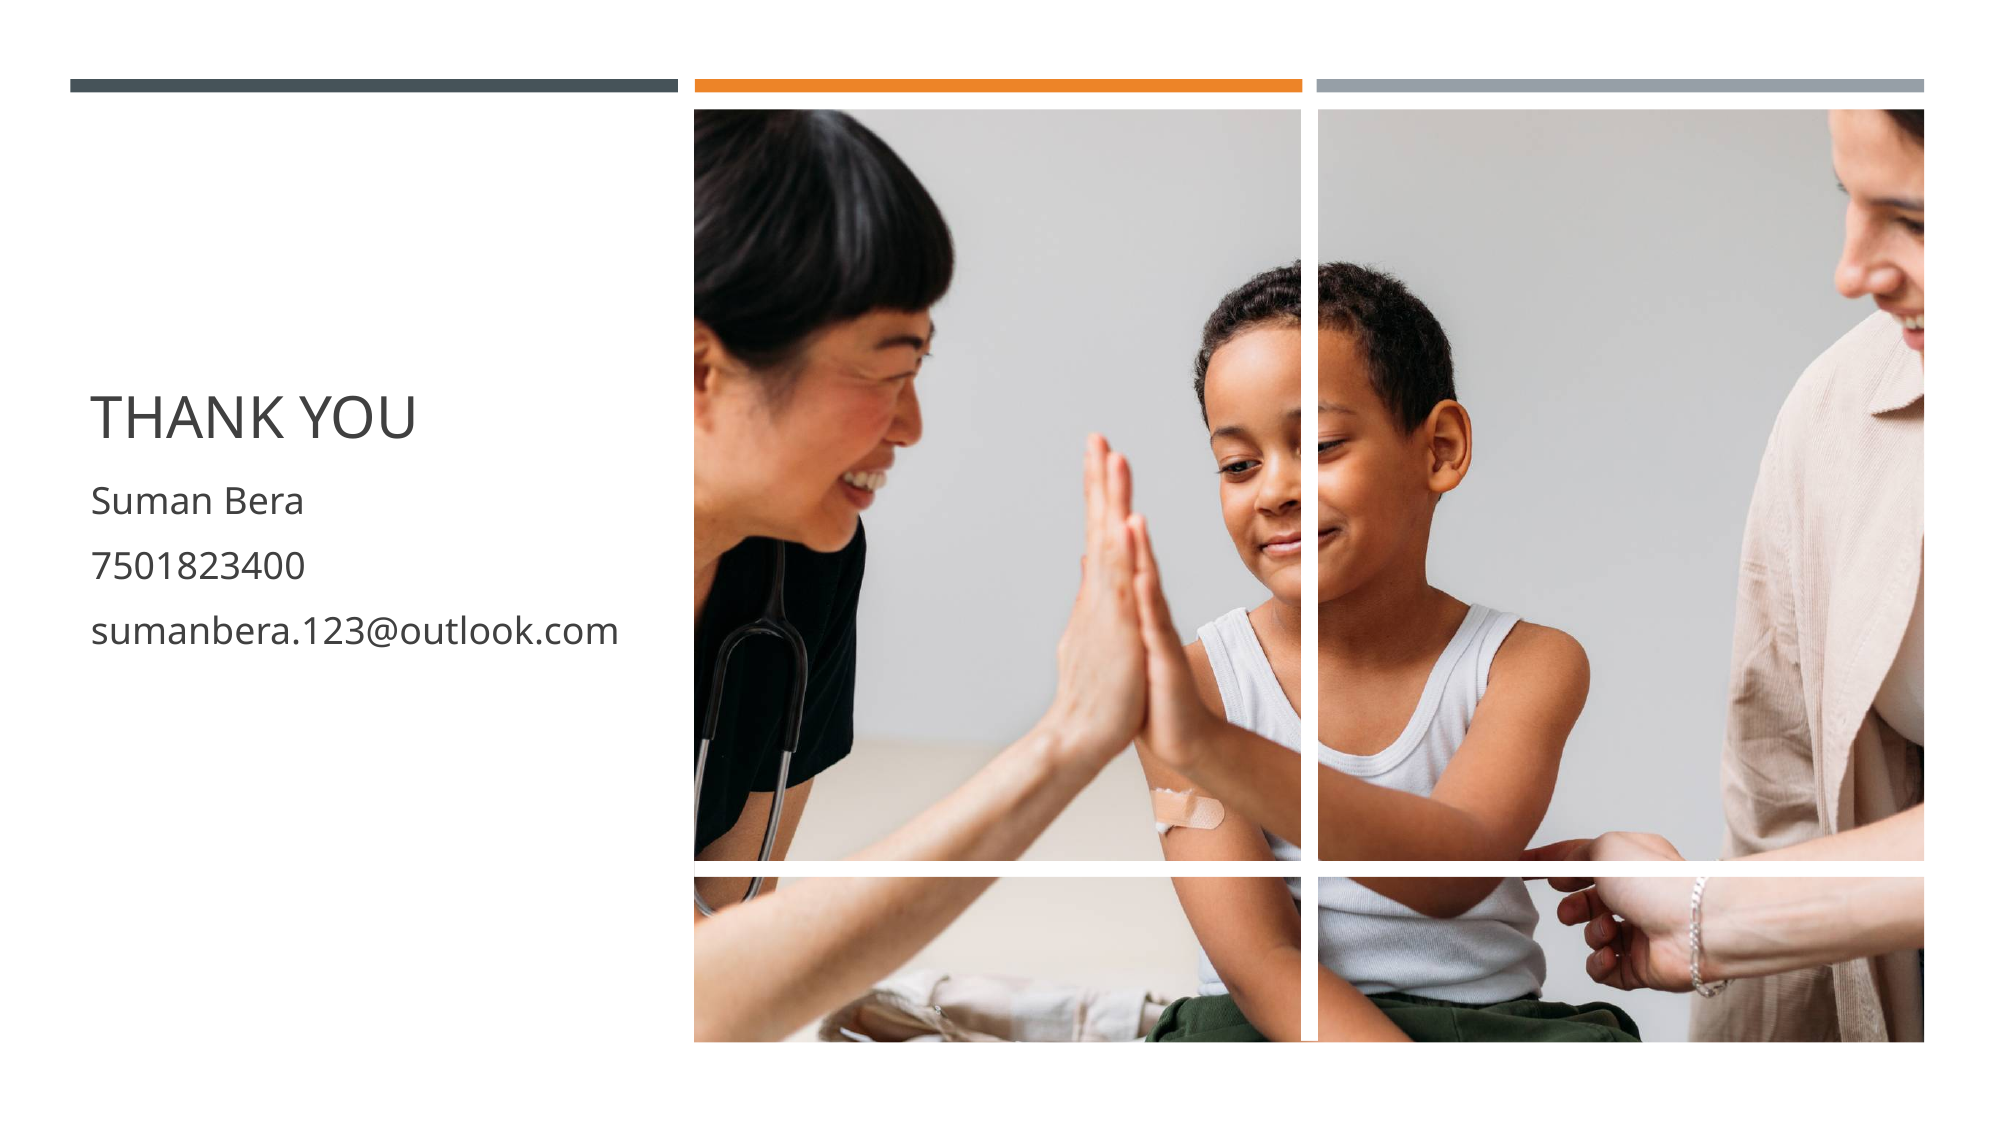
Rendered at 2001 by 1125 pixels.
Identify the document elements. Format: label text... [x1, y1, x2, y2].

picture [693, 108, 1925, 1043]
list Suman Bera 7501823400 sumanbera.123@outlook.com [75, 469, 679, 1043]
title Thank you [75, 109, 679, 459]
